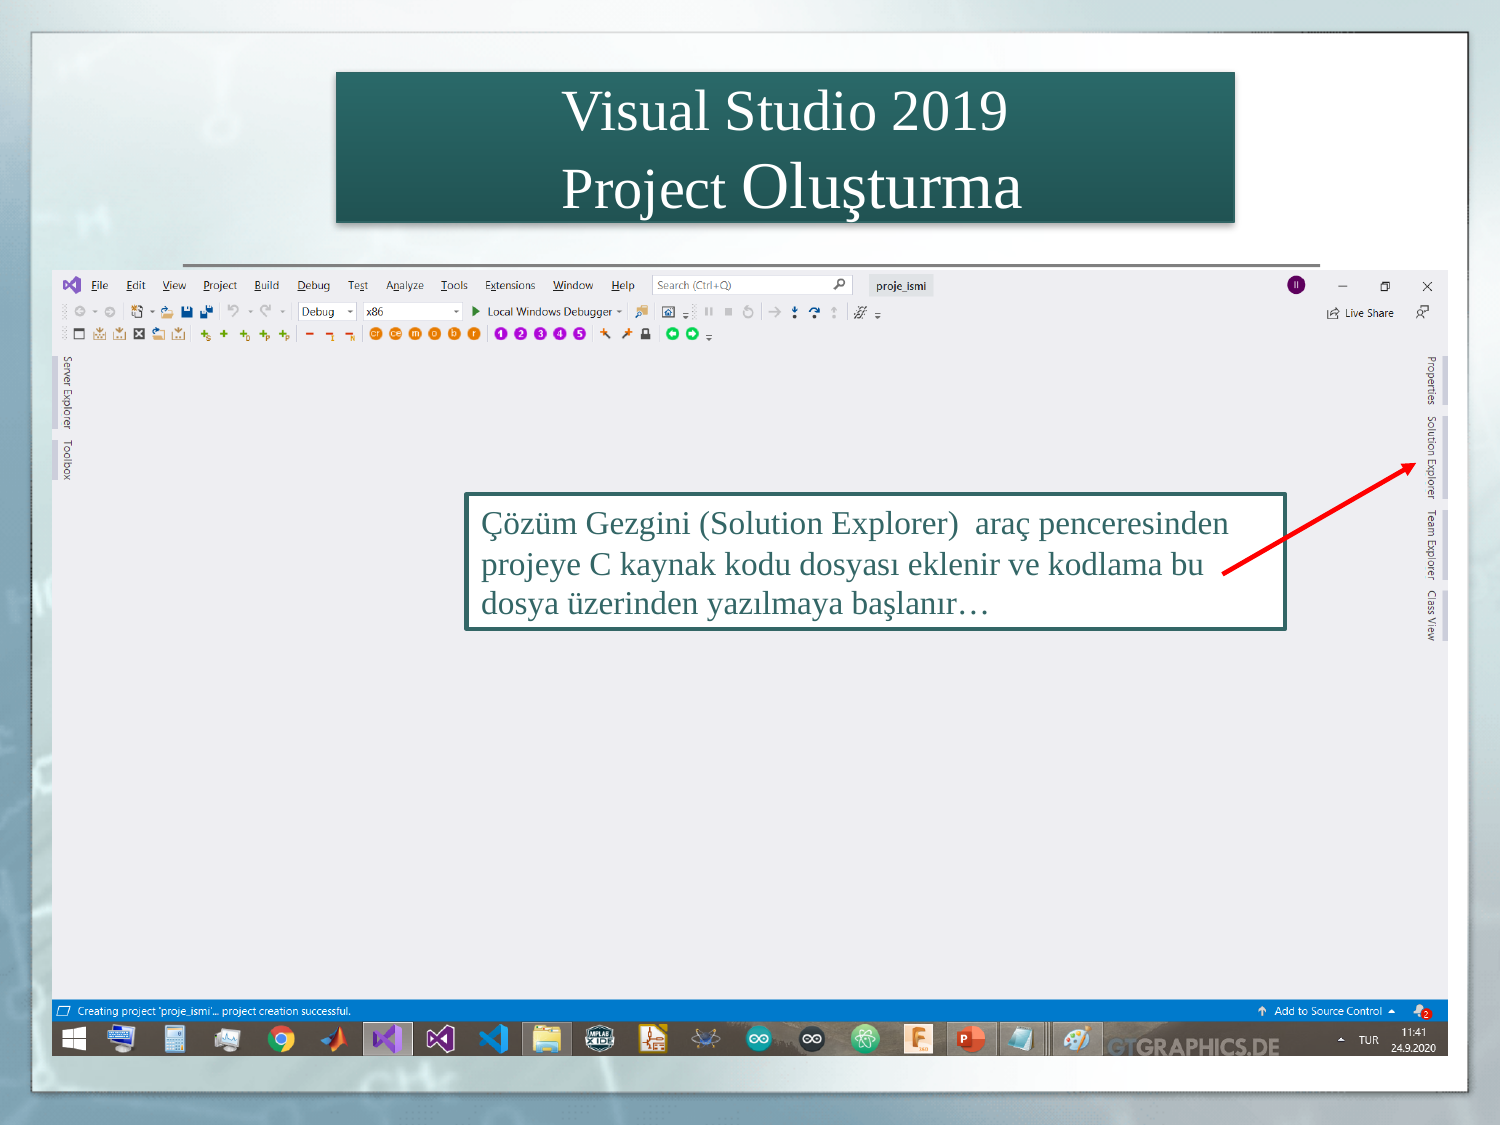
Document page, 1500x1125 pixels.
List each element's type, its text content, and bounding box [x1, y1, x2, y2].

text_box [1222, 462, 1417, 575]
picture [0, 0, 1500, 1125]
title Visual Studio 2019 Project Oluşturma [336, 72, 1235, 223]
